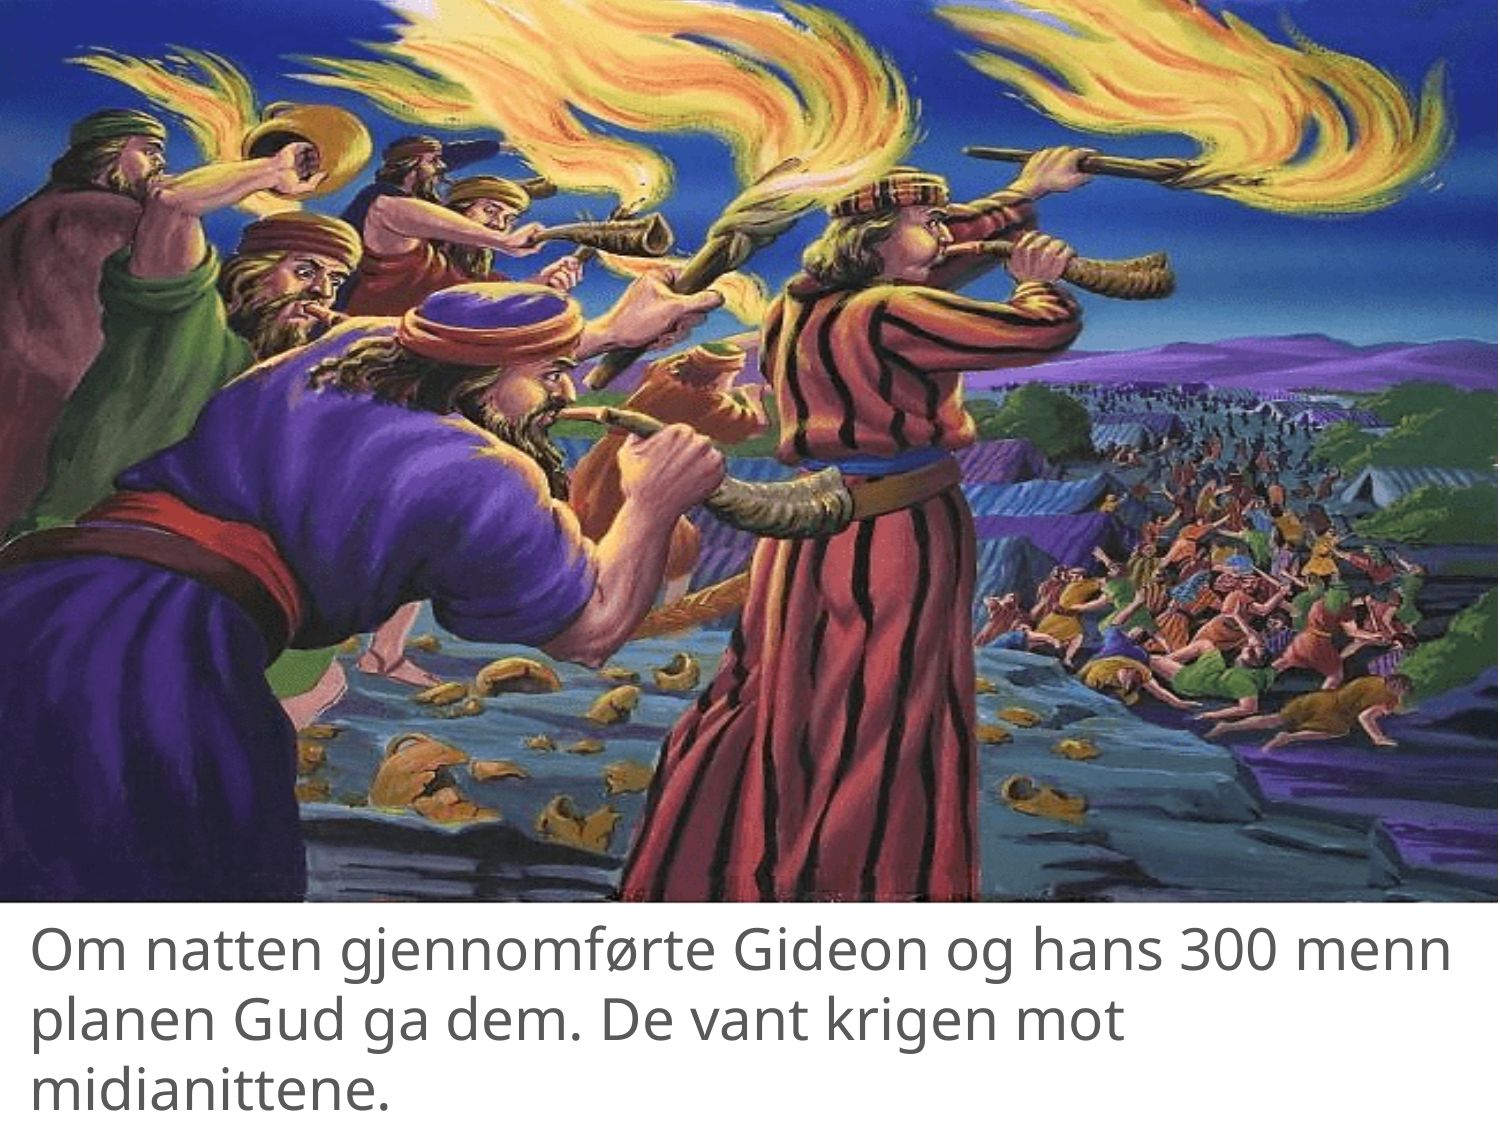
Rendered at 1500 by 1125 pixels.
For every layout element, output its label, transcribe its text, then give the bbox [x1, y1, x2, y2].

text_box Om natten gjennomførte Gideon og hans 300 menn planen Gud ga dem. De vant krigen mot midianittene. [14, 911, 1500, 1125]
picture [0, 0, 1498, 906]
